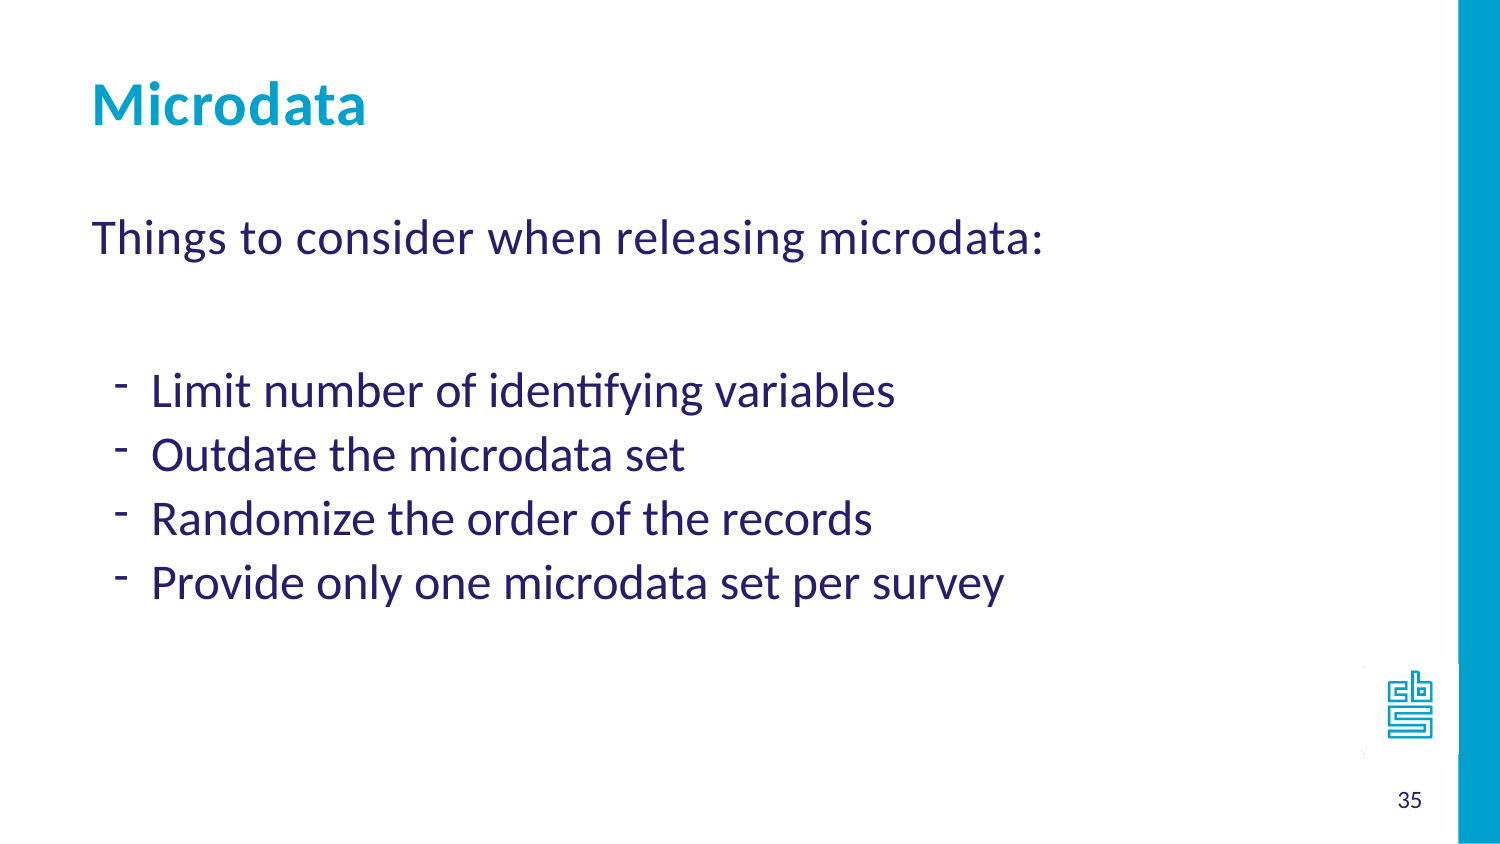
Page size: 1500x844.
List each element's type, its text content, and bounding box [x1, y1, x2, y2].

list Microdata [76, 55, 1329, 151]
slide_number 35 [1361, 772, 1459, 826]
picture [1361, 664, 1458, 754]
list Things to consider when releasing microdata: Limit number of identifying variables Outdate the microdata set Randomize the order of the records Provide only one microdata set per survey [76, 197, 1329, 765]
